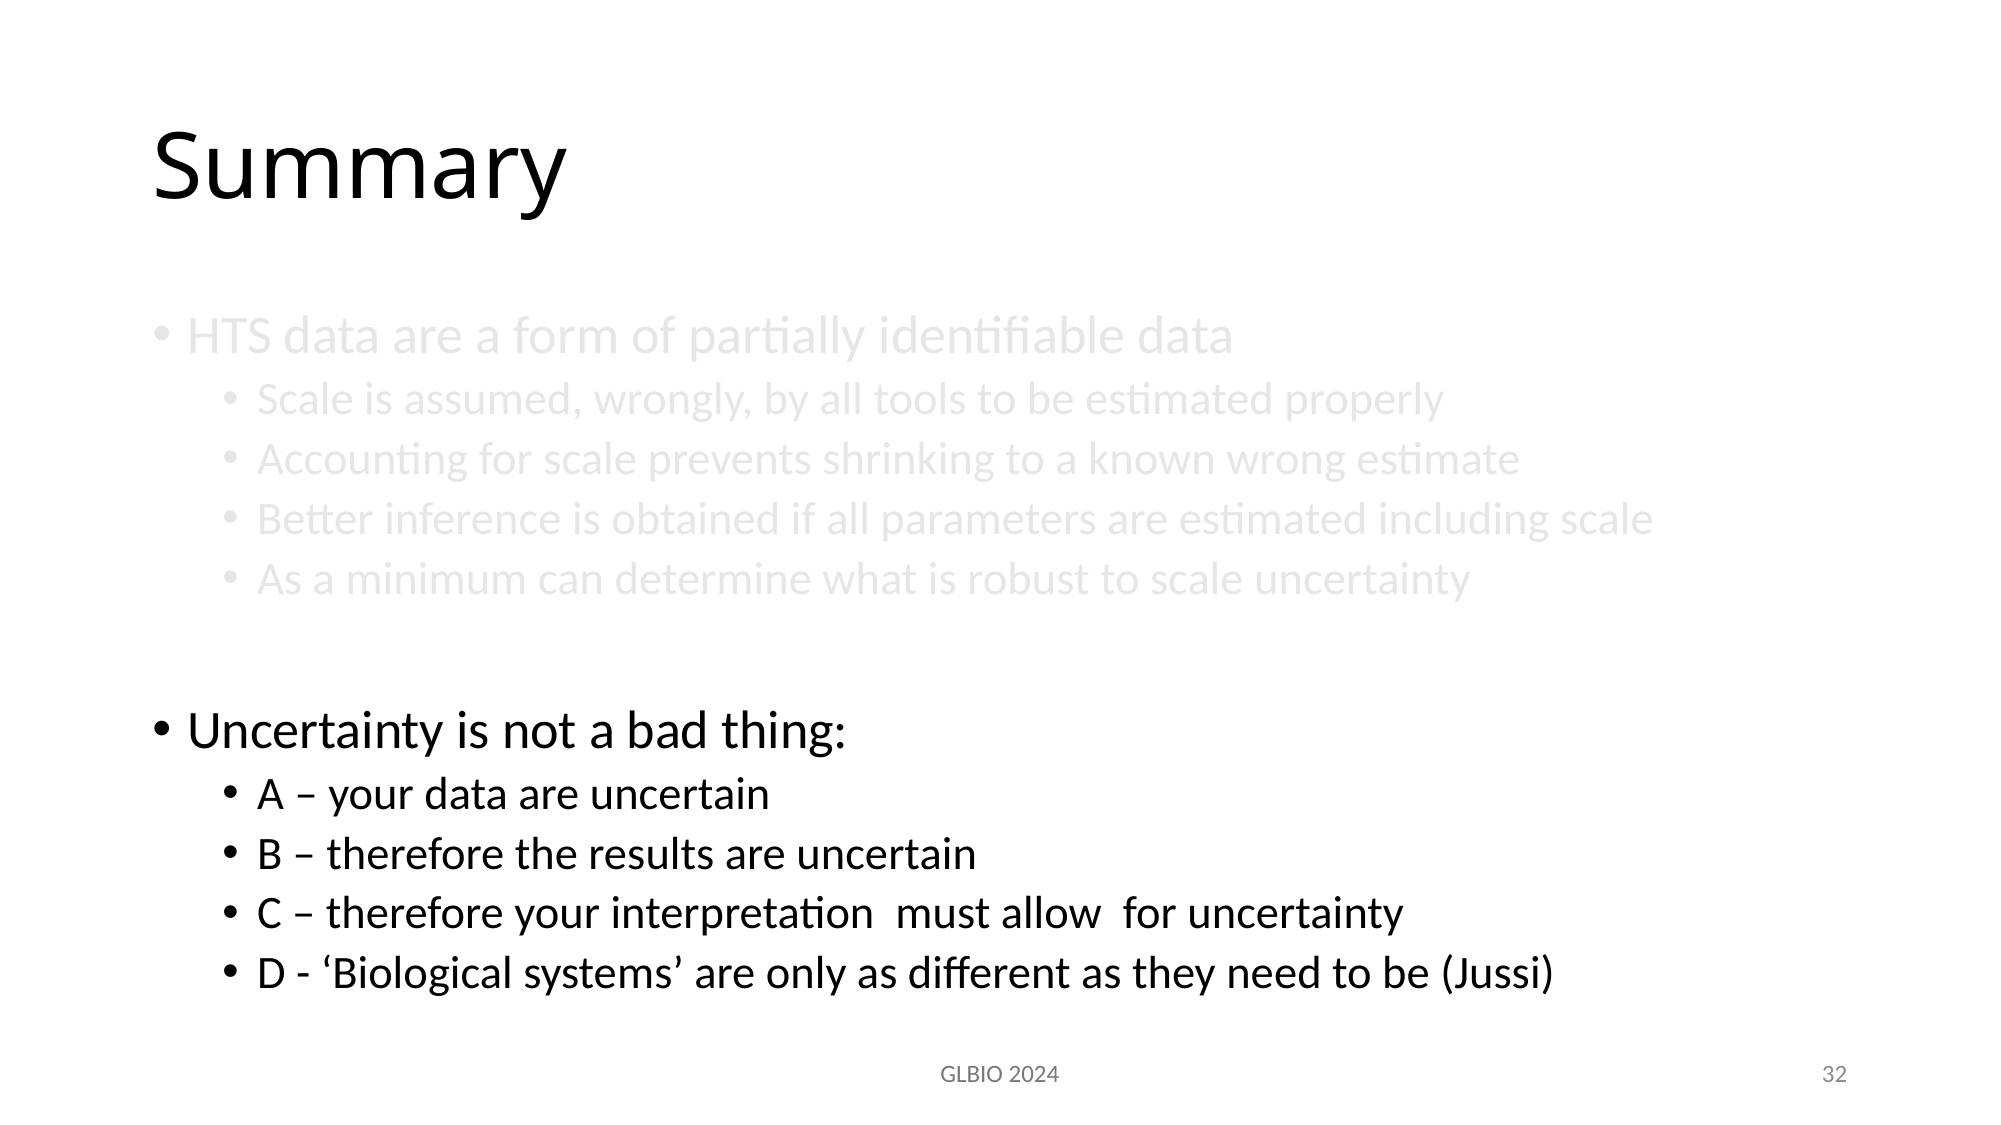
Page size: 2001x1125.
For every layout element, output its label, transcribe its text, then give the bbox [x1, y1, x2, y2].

footer GLBIO 2024 [662, 1042, 1338, 1103]
slide_number 32 [1412, 1042, 1863, 1103]
title Summary [137, 59, 1863, 278]
list HTS data are a form of partially identifiable data Scale is assumed, wrongly, by all tools to be estimated properly Accounting for scale prevents shrinking to a known wrong estimate Better inference is obtained if all parameters are estimated including scale As a minimum can determine what is robust to scale uncertainty Uncertainty is not a bad thing: A – your data are uncertain B – therefore the results are uncertain C – therefore your interpretation must allow for uncertainty D - ‘Biological systems’ are only as different as they need to be (Jussi) [137, 299, 1863, 1014]
